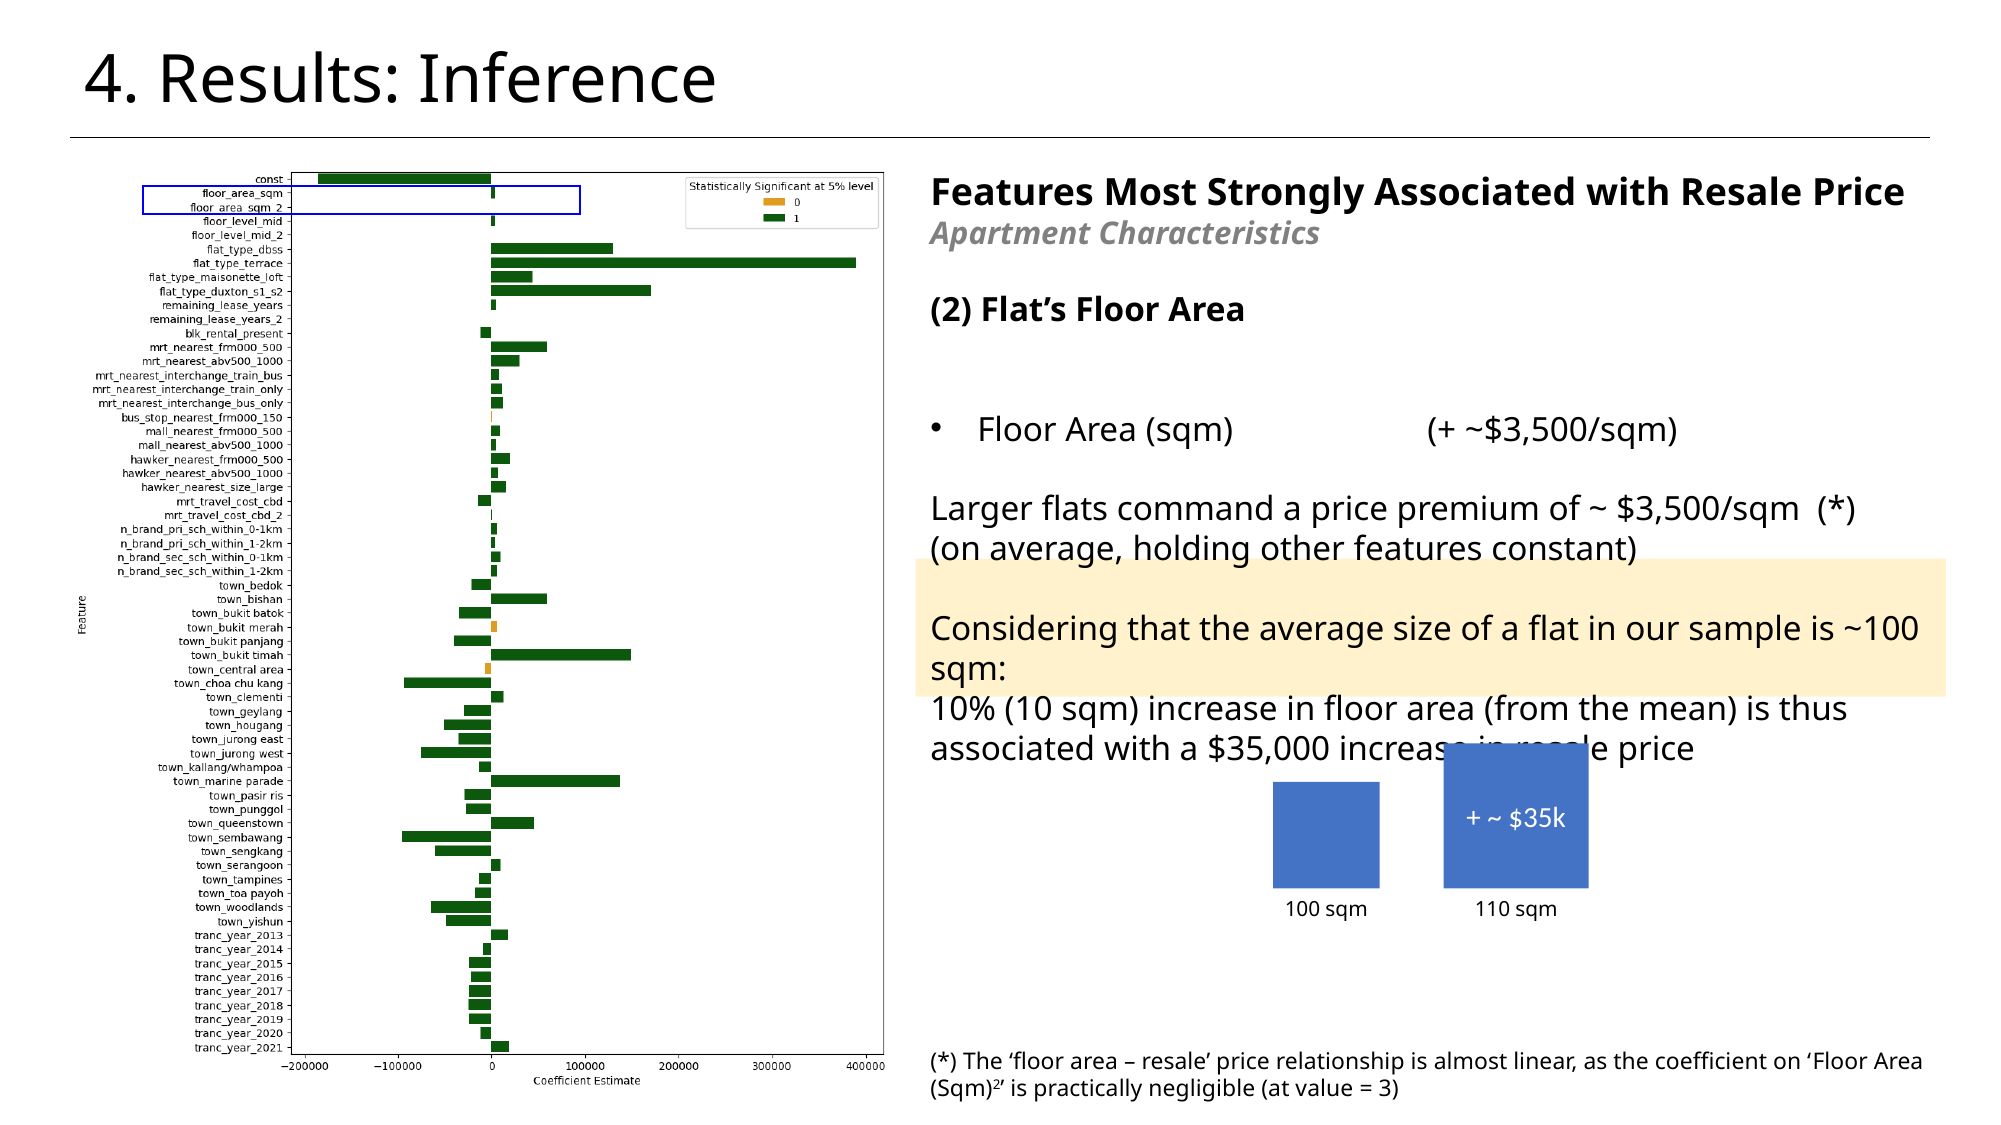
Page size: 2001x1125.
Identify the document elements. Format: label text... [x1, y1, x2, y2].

text_box 4. Results: Inference [69, 27, 1931, 123]
text_box Features Most Strongly Associated with Resale Price Apartment Characteristics (2) Flat’s Floor Area Floor Area (sqm) (+ ~$3,500/sqm) Larger flats command a price premium of ~ $3,500/sqm (*) (on average, holding other features constant) Considering that the average size of a flat in our sample is ~100 sqm: 10% (10 sqm) increase in floor area (from the mean) is thus associated with a $35,000 increase in resale price (*) The ‘floor area – resale’ price relationship is almost linear, as the coefficient on ‘Floor Area (Sqm)2’ is practically negligible (at value = 3) [915, 160, 1946, 1125]
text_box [1273, 743, 1589, 889]
text_box 110 sqm [1455, 889, 1578, 929]
text_box 100 sqm [1265, 888, 1388, 929]
picture [69, 162, 893, 1094]
